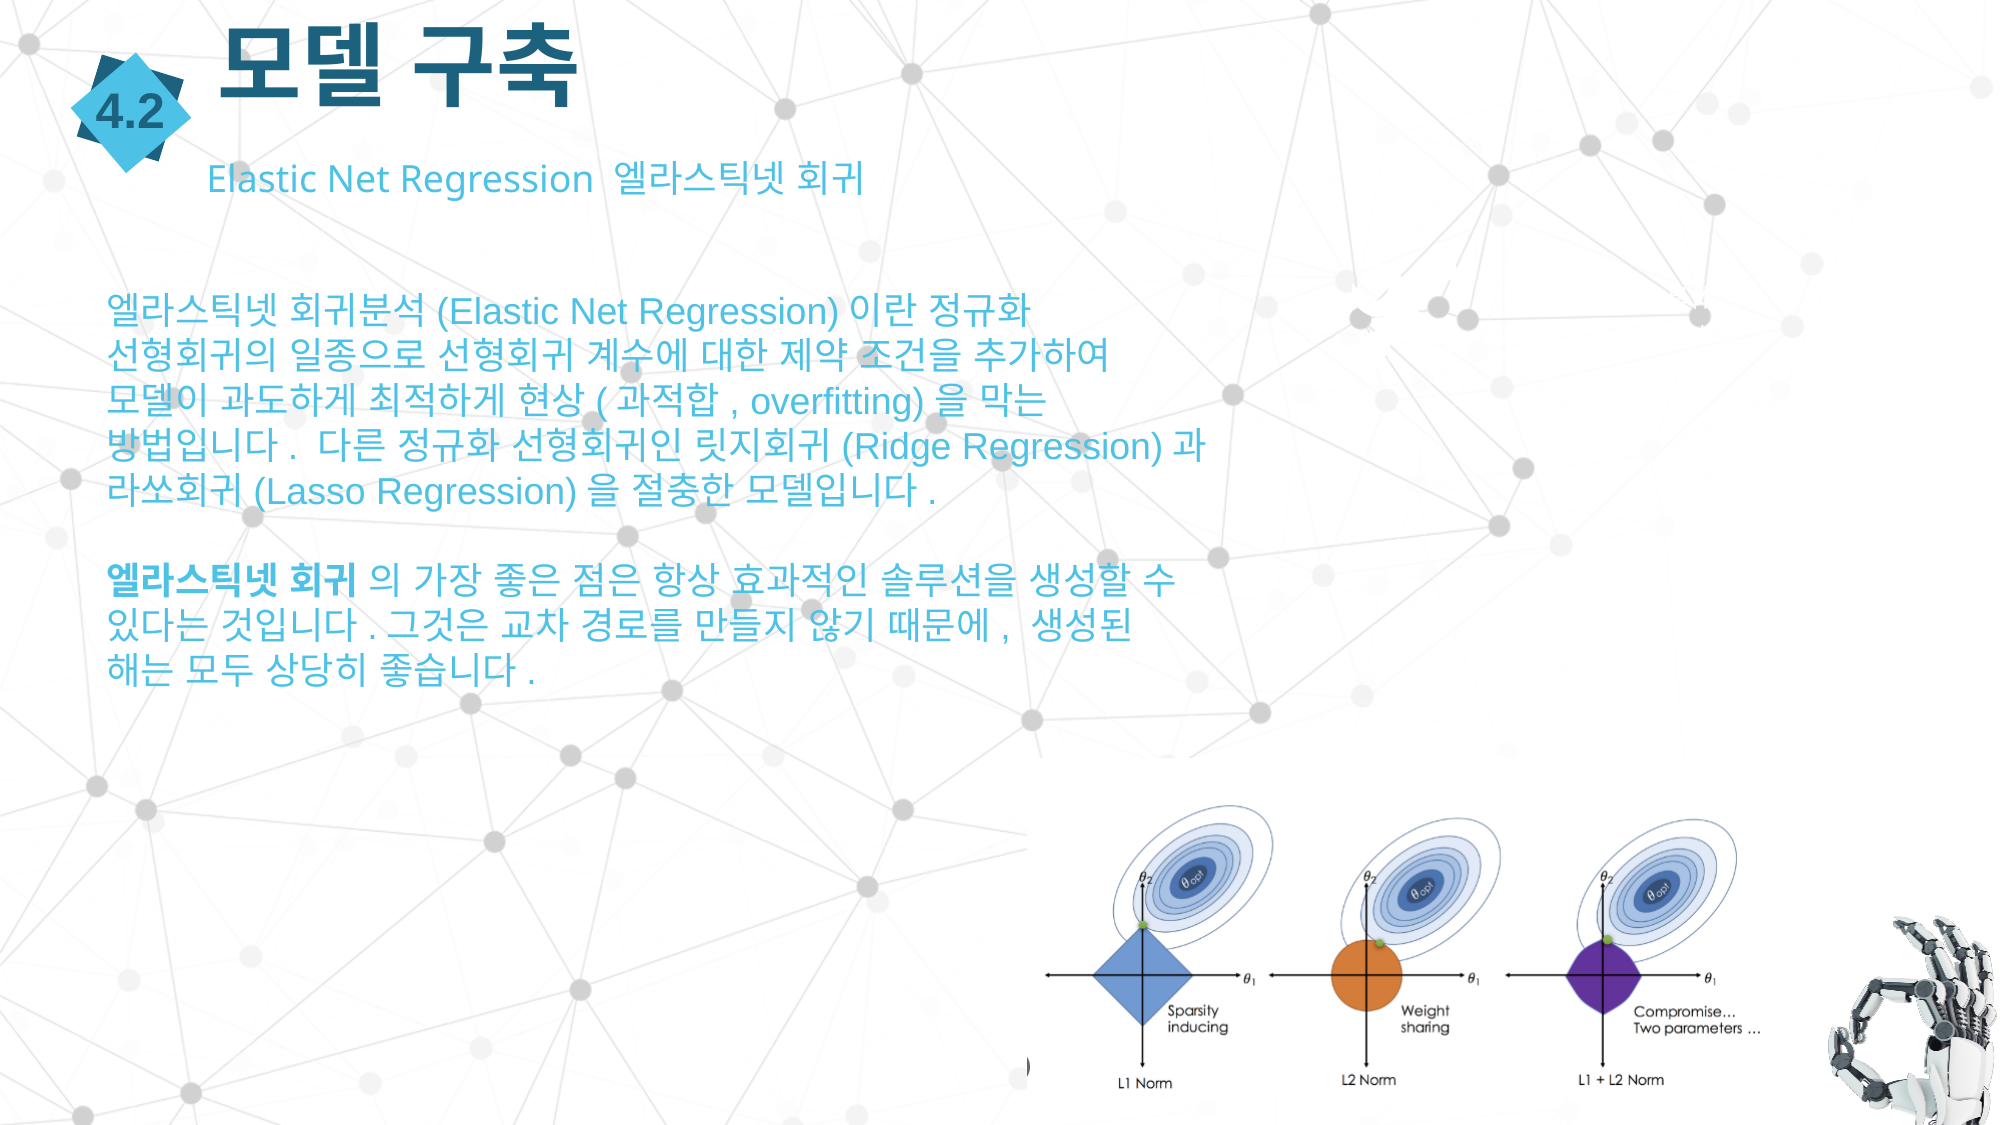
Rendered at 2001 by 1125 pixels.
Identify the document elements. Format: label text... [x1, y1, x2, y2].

text_box [1351, 263, 1458, 370]
text_box 엘라스틱넷 회귀분석(Elastic Net Regression)이란 정규화 선형회귀의 일종으로 선형회귀 계수에 대한 제약 조건을 추가하여 모델이 과도하게 최적하게 현상(과적합, overfitting)을 막는 방법입니다. 다른 정규화 선형회귀인 릿지회귀(Ridge Regression)과 라쏘회귀(Lasso Regression)을 절충한 모델입니다. 엘라스틱넷 회귀 의 가장 좋은 점은 항상 효과적인 솔루션을 생성할 수 있다는 것입니다.그것은 교차 경로를 만들지 않기 때문에, 생성된 해는 모두 상당히 좋습니다. [91, 280, 1228, 700]
text_box 4.2 [80, 71, 194, 147]
text_box 此处文字替换成具体内容。此处文字替换成具体内容。 [1476, 265, 1855, 359]
text_box Elastic Net Regression 엘라스틱넷 회귀 [155, 48, 1373, 228]
picture [1027, 758, 2001, 1125]
text_box 모델 구축 [202, 0, 596, 125]
